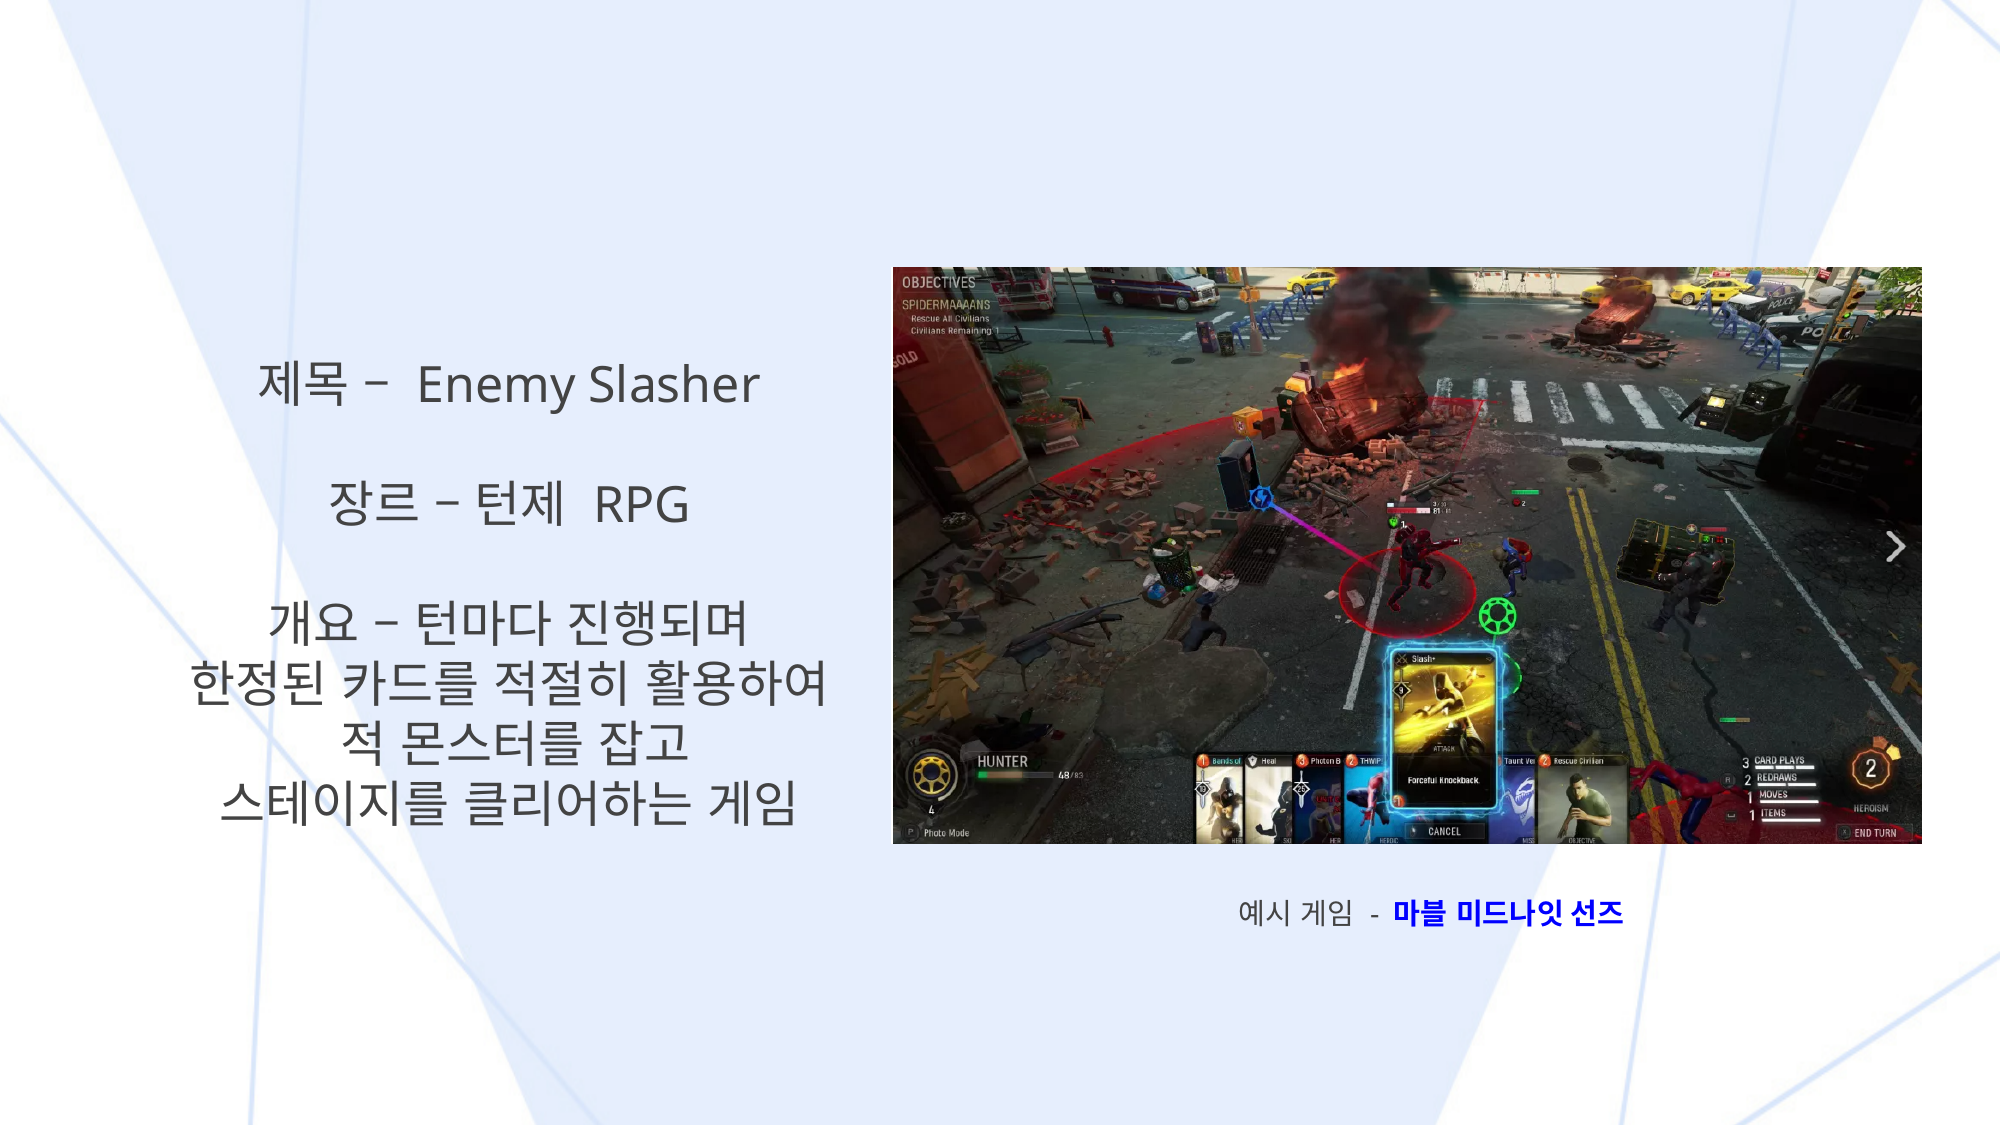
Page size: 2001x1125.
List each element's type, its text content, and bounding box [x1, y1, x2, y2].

text_box 예시 게임 - 마블 미드나잇 선즈 [973, 880, 1869, 989]
text_box 제목 – Enemy Slasher 장르 – 턴제 RPG 개요 – 턴마다 진행되며 한정된 카드를 적절히 활용하여 적 몬스터를 잡고 스테이지를 클리어하는 게임 [77, 219, 921, 967]
picture [891, 267, 1923, 845]
